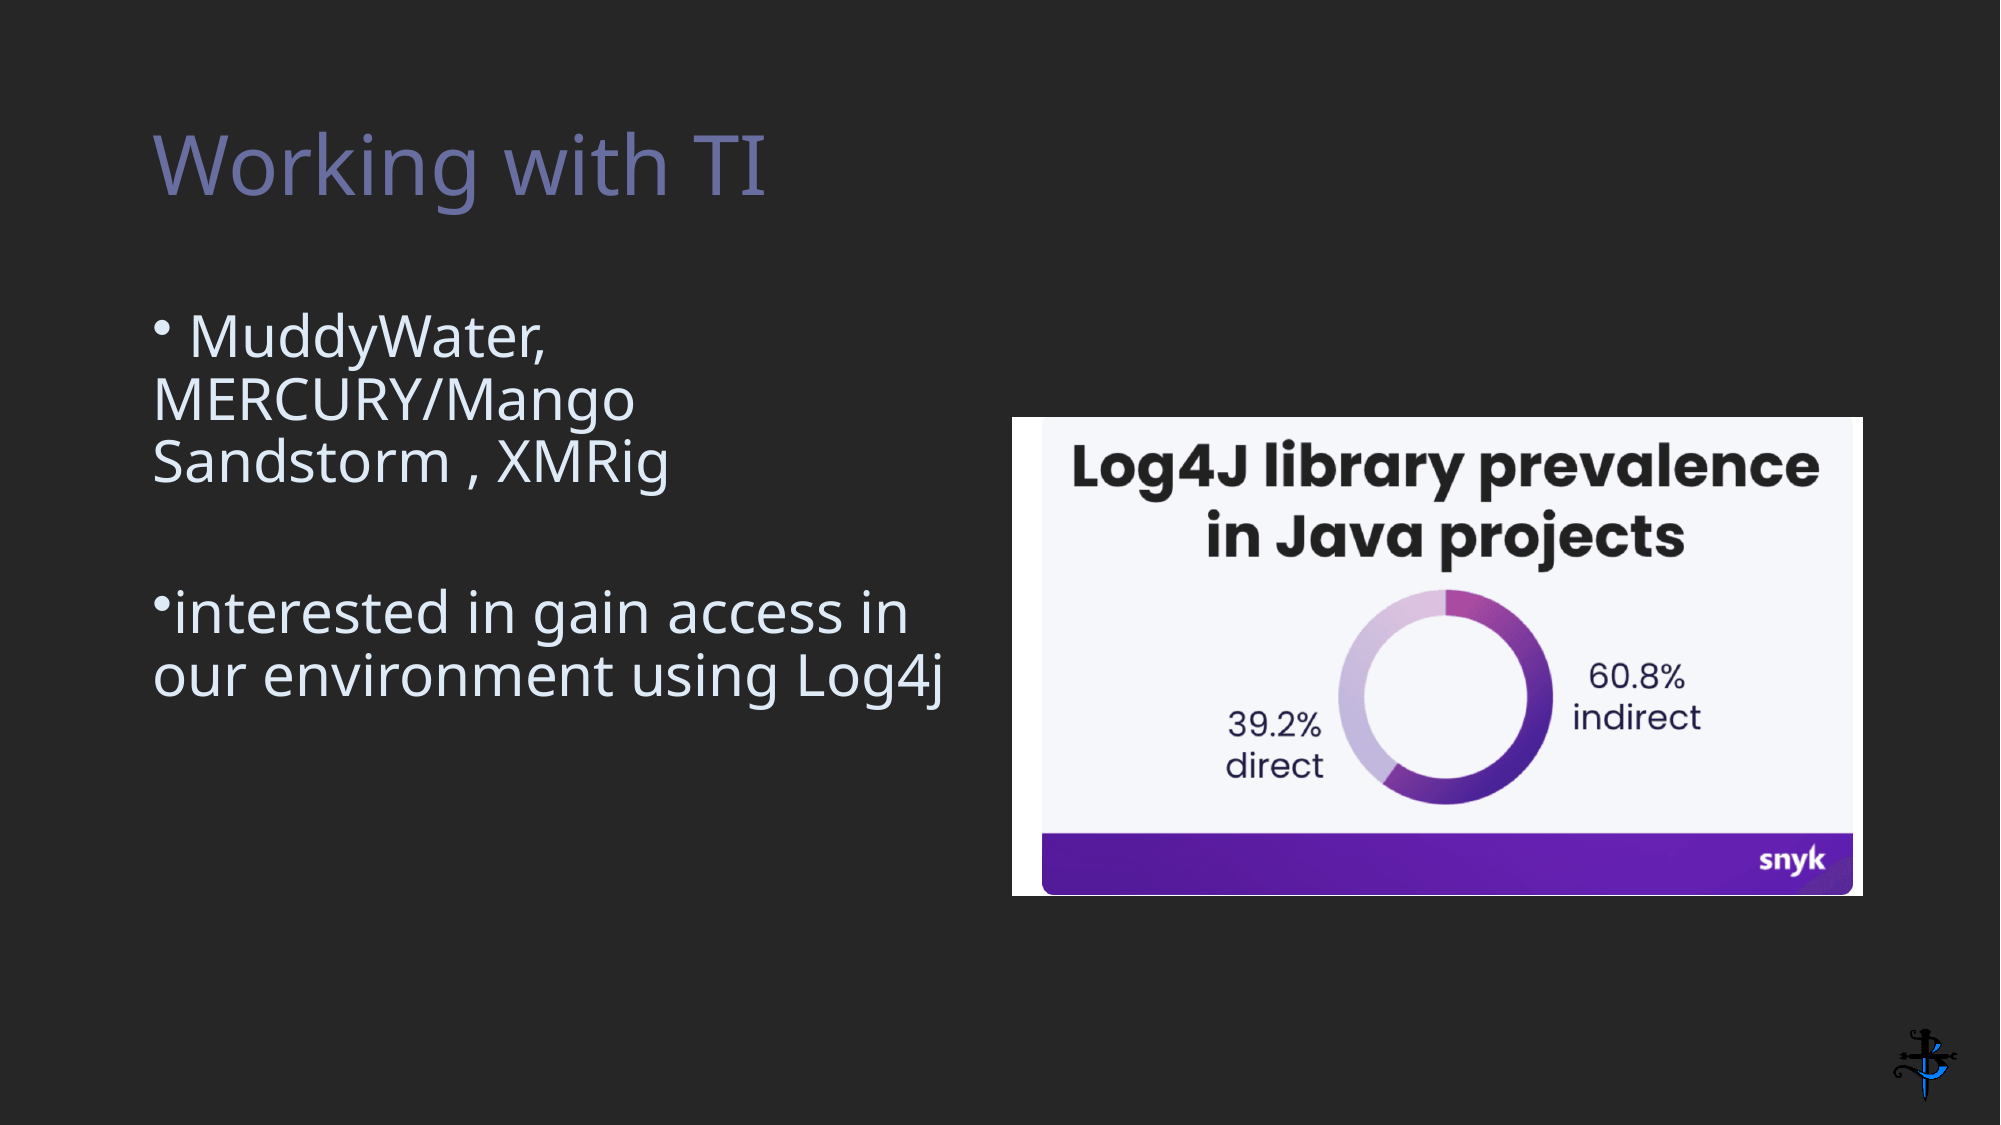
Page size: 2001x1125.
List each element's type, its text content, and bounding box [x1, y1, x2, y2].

text_box MuddyWater, MERCURY/Mango Sandstorm , XMRig interested in gain access in our environment using Log4j [137, 299, 988, 1014]
picture [1862, 1002, 1988, 1125]
title Working with TI [137, 59, 1863, 278]
picture [1012, 417, 1863, 896]
